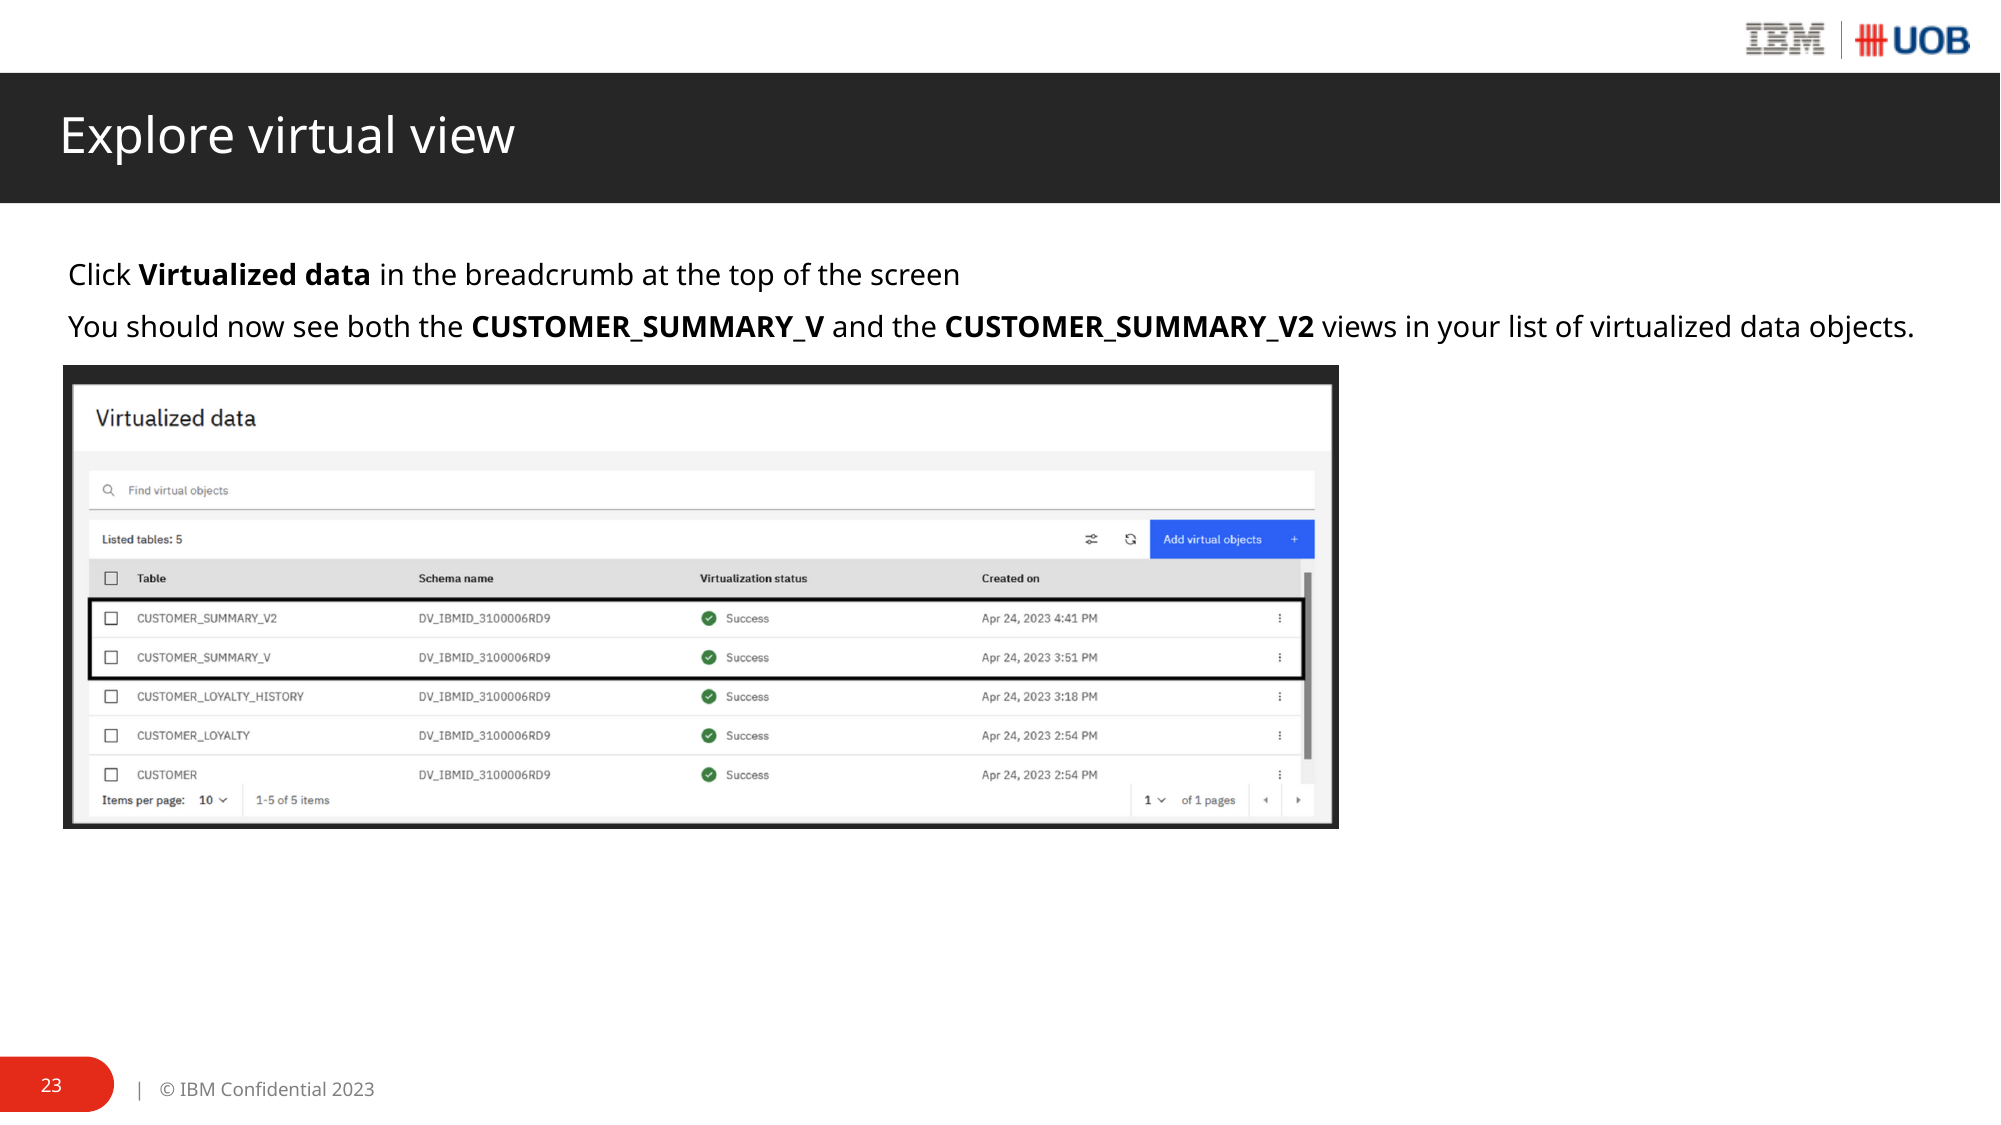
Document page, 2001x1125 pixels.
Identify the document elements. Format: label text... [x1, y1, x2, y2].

picture [63, 365, 1339, 829]
title Explore virtual view [59, 102, 1937, 174]
picture [1855, 10, 1970, 71]
list Click Virtualized data in the breadcrumb at the top of the screen You should now see both the CUSTOMER_SUMMARY_V and the CUSTOMER_SUMMARY_V2 views in your list of virtualized data objects. [59, 256, 1937, 858]
